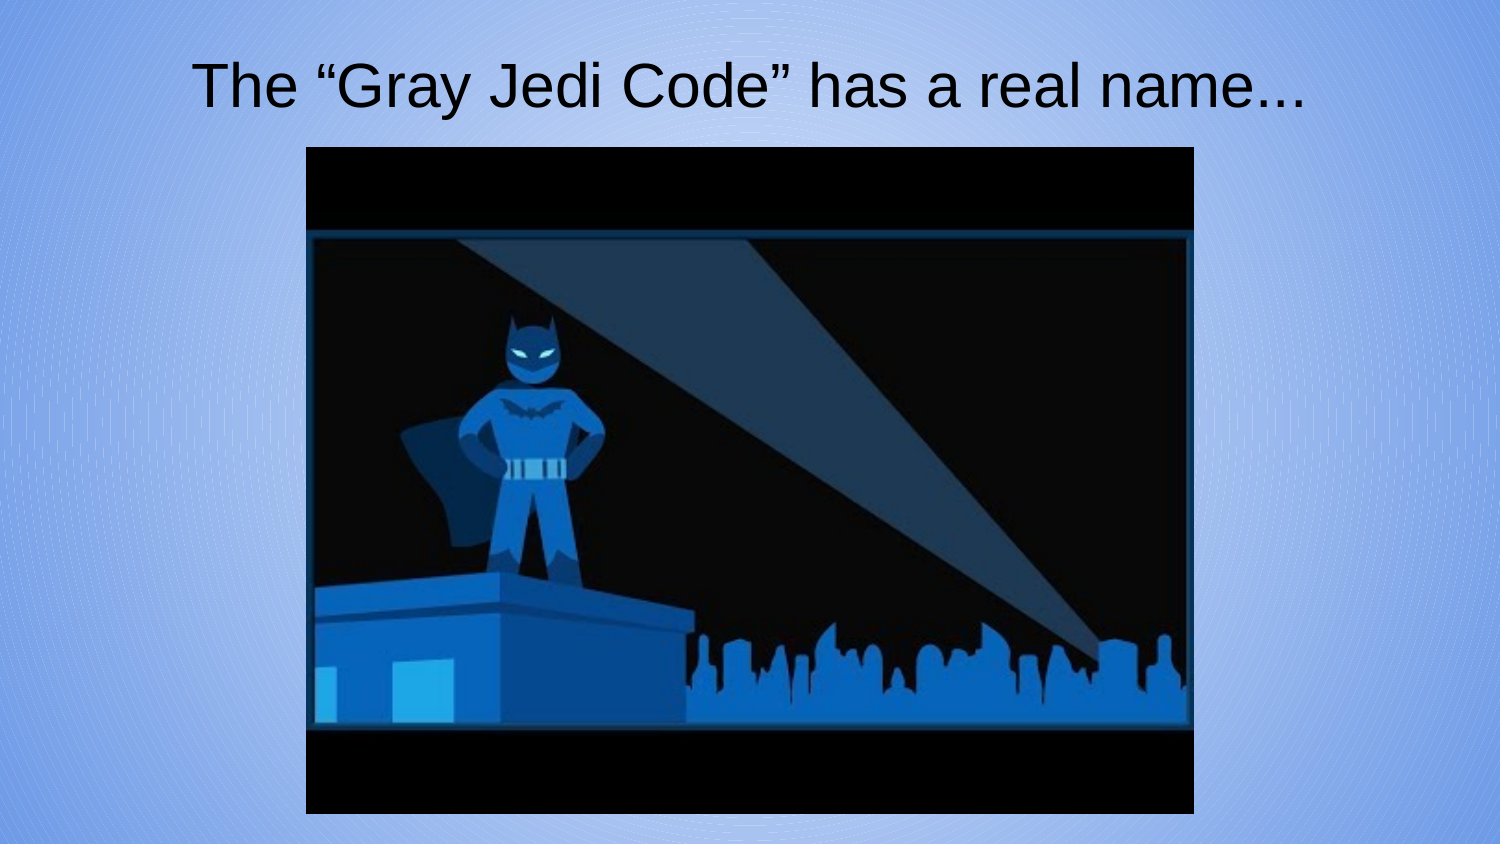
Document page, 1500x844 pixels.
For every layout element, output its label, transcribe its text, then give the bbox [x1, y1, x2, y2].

title The “Gray Jedi Code” has a real name... [51, 24, 1449, 136]
picture [306, 147, 1194, 814]
